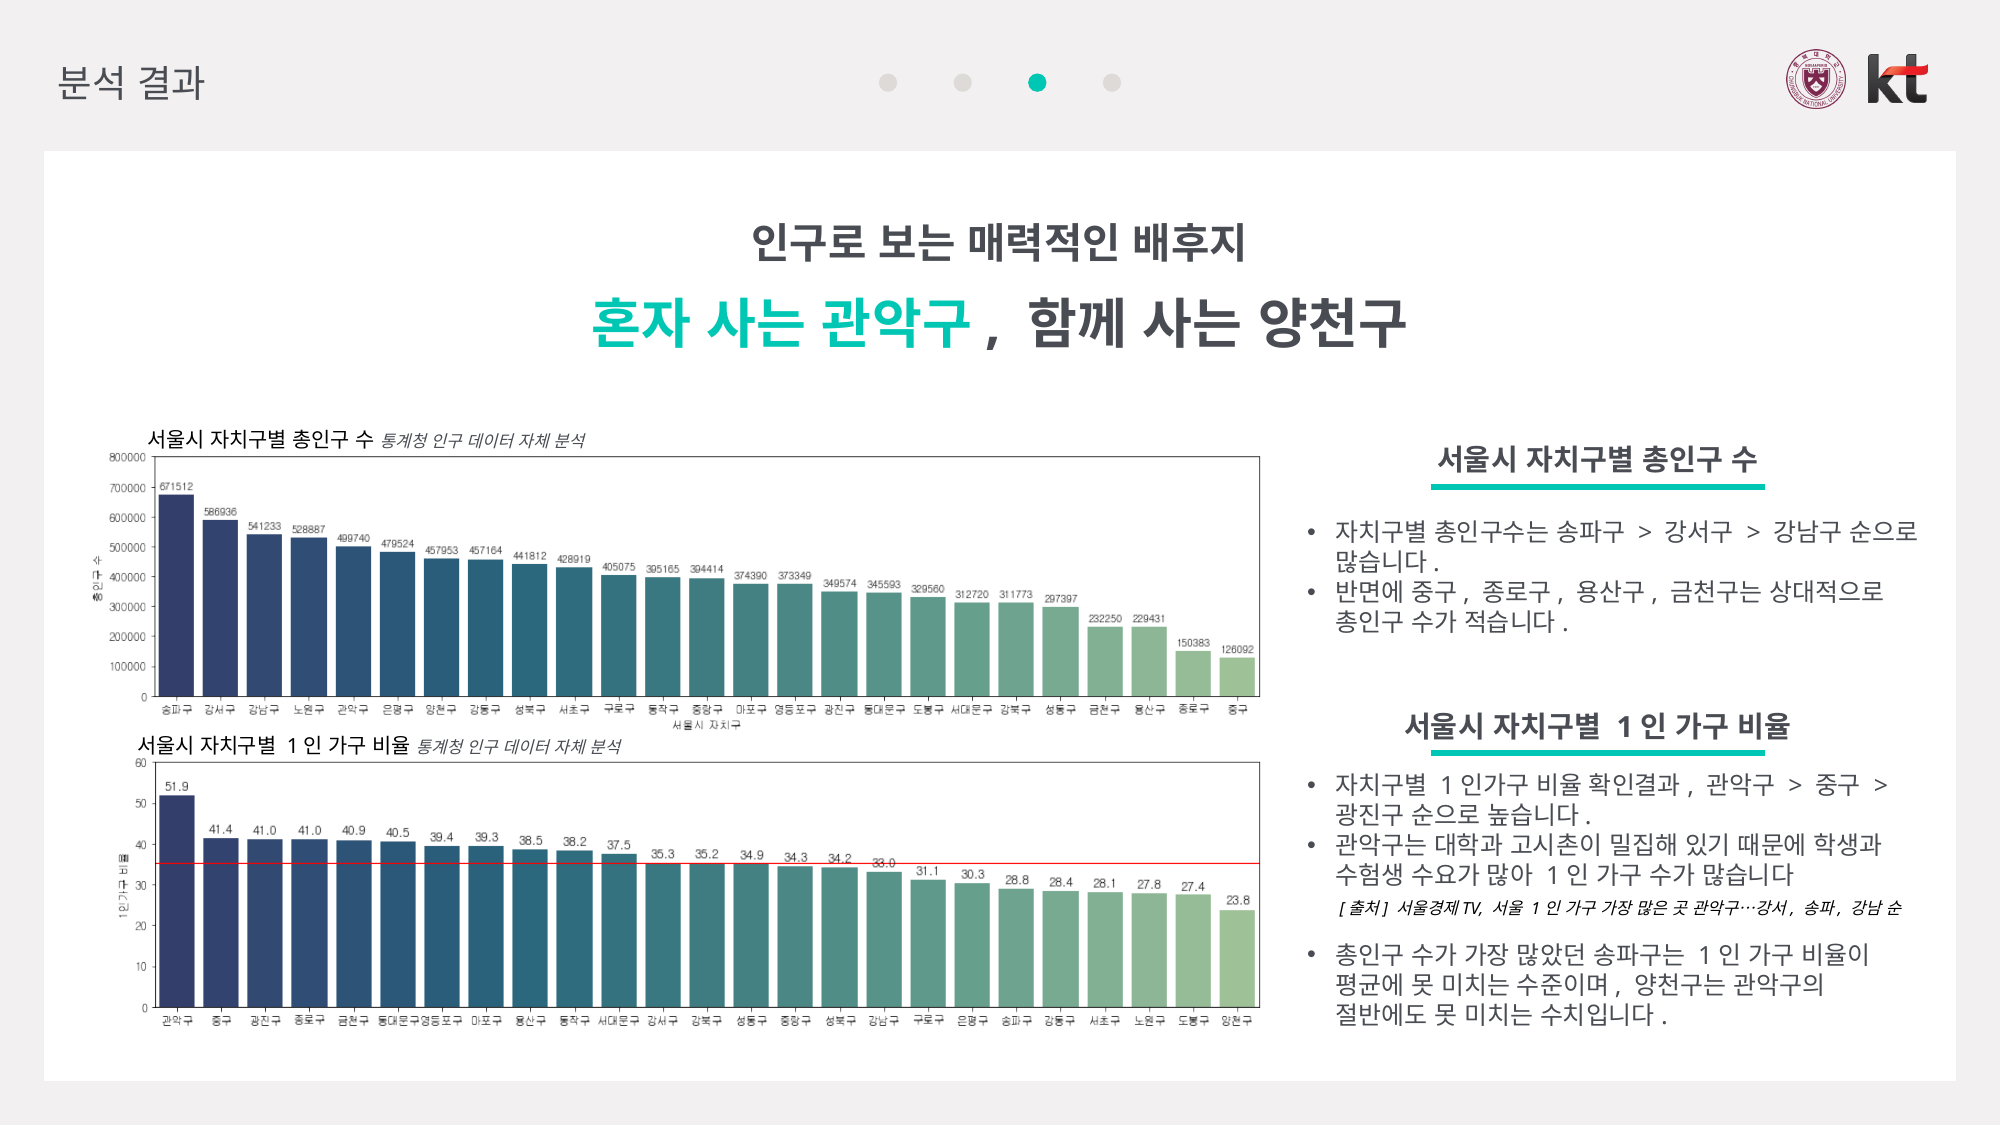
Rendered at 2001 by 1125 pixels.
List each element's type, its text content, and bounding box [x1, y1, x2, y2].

picture [1868, 54, 1928, 103]
text_box 인구로 보는 매력적인 배후지 [72, 209, 1928, 275]
text_box [42, 149, 1958, 1083]
text_box 혼자 사는 관악구, 함께 사는 양천구 [72, 281, 1928, 362]
text_box 자치구별 1인가구 비율 확인결과, 관악구 > 중구 > 광진구 순으로 높습니다. 관악구는 대학과 고시촌이 밀집해 있기 때문에 학생과 수험생 수요가 많아 1인 가구 수가 많습니다 [출처] 서울경제TV, 서울 1인 가구 가장 많은 곳 관악구…강서, 송파, 강남 순 총인구 수가 가장 많았던 송파구는 1인 가구 비율이 평균에 못 미치는 수준이며, 양천구는 관악구의 절반에도 못 미치는 수치입니다. [1292, 762, 1937, 1037]
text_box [85, 419, 1267, 738]
text_box 분석 결과 [43, 52, 788, 113]
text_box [1329, 434, 1867, 487]
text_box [878, 73, 1122, 92]
text_box 자치구별 총인구수는 송파구 > 강서구 > 강남구 순으로 많습니다. 반면에 중구, 종로구, 용산구, 금천구는 상대적으로 총인구 수가 적습니다. [1292, 509, 1937, 644]
picture [1786, 49, 1846, 109]
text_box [1344, 700, 1852, 754]
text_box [111, 725, 1267, 1034]
